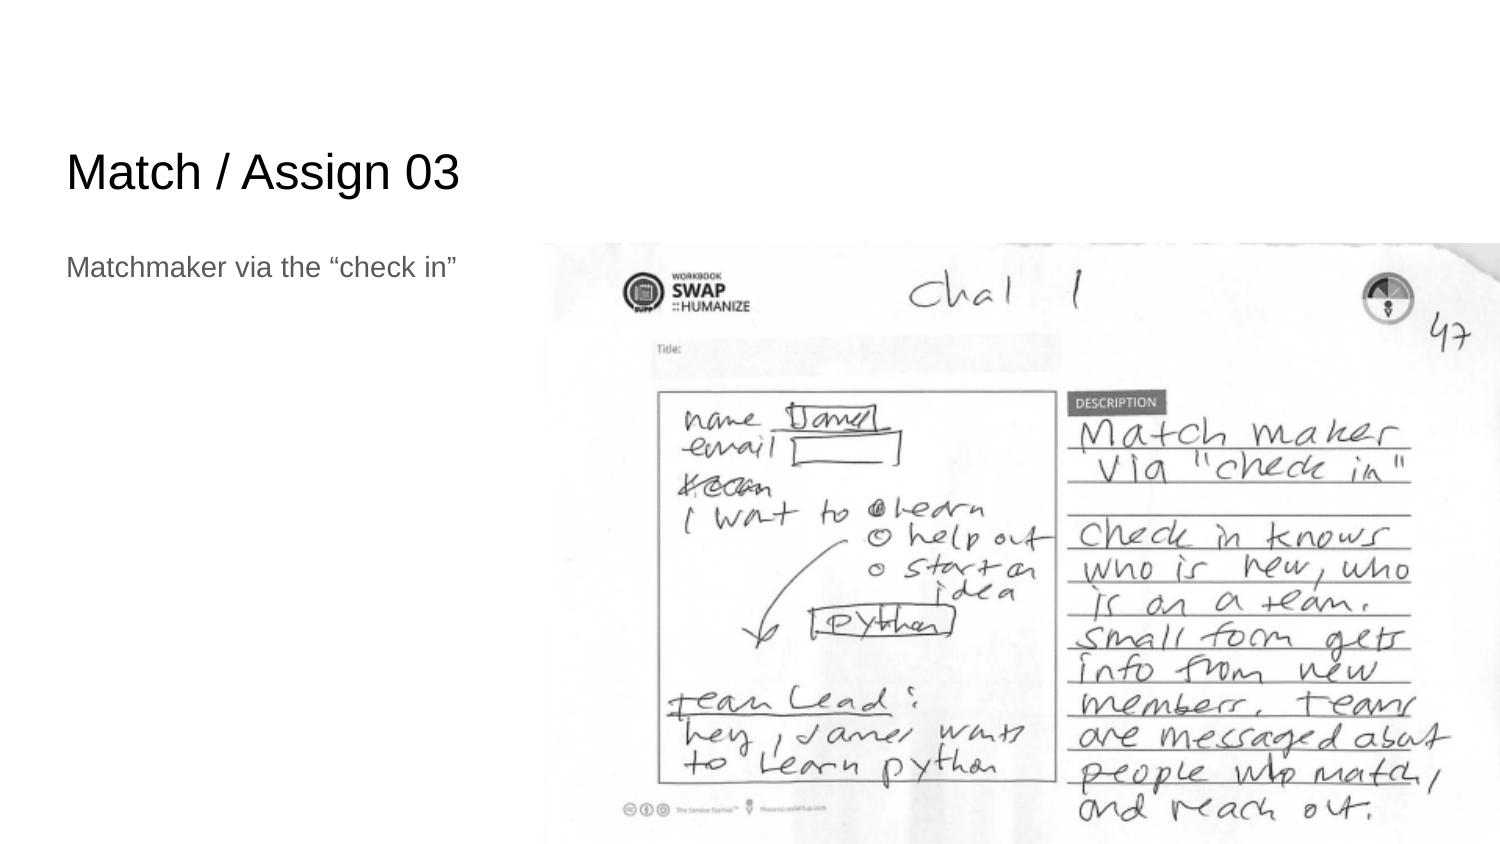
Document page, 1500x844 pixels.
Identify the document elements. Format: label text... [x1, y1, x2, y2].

picture [543, 243, 1500, 844]
title Match / Assign 03 [51, 91, 512, 216]
list Matchmaker via the “check in” [51, 227, 512, 750]
